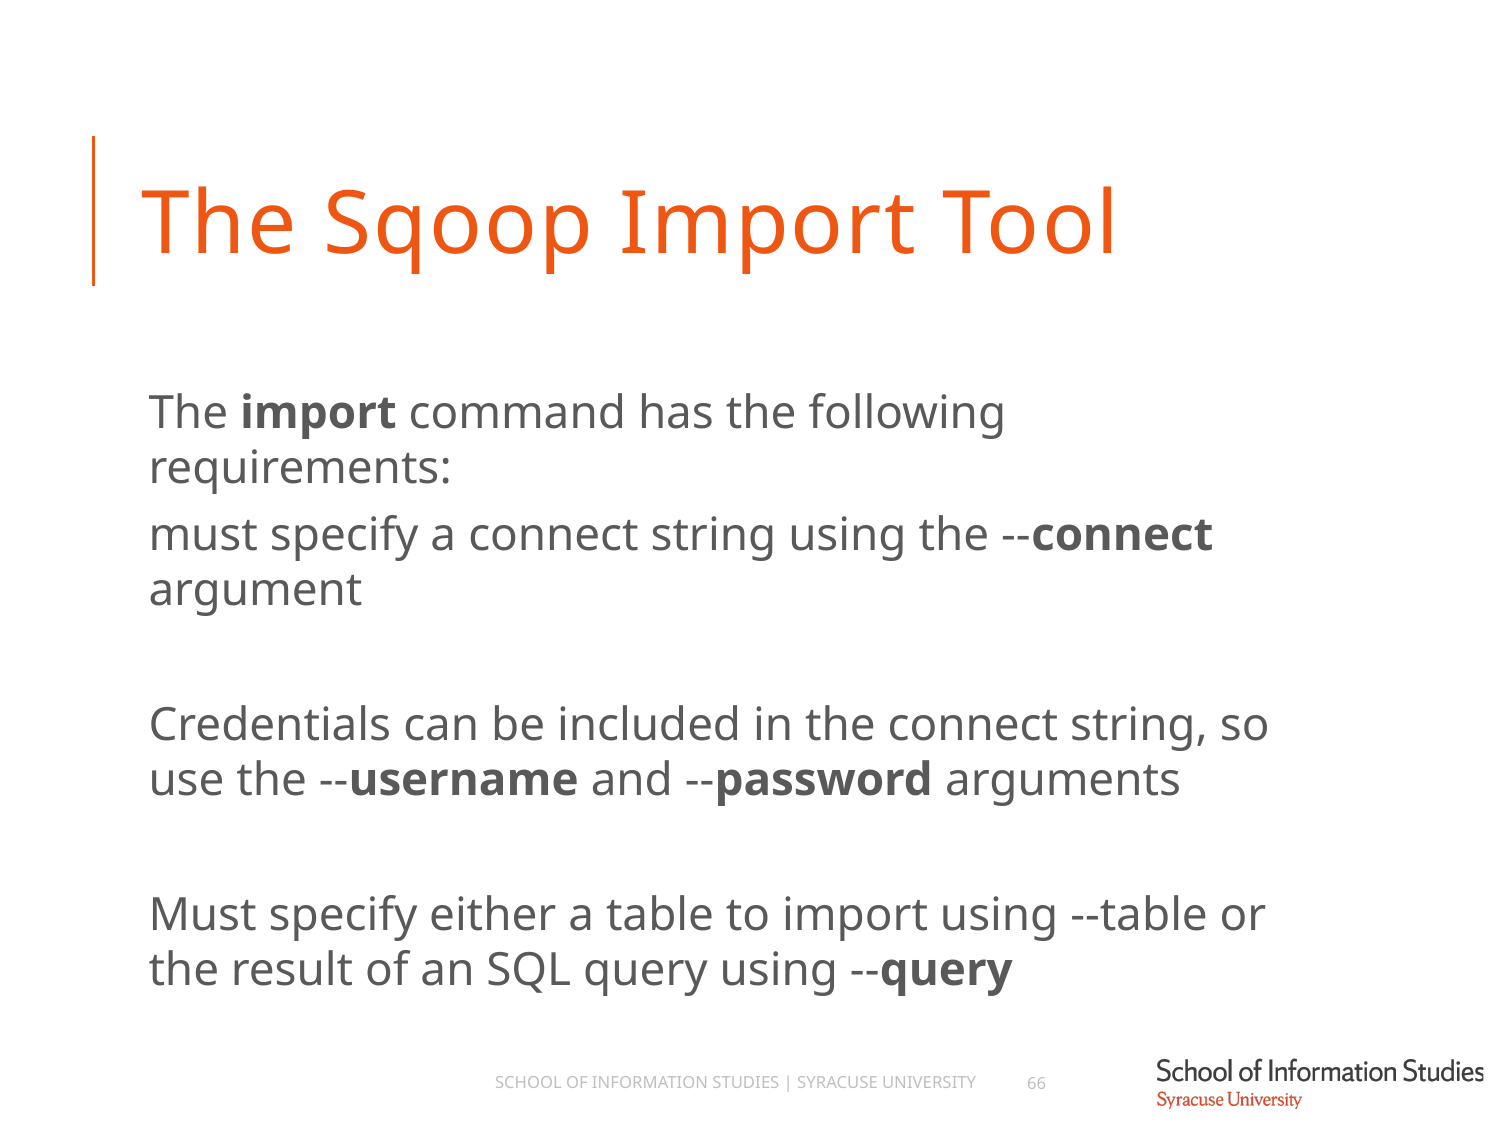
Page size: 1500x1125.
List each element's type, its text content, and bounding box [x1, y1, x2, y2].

title The Sqoop Import Tool [126, 96, 1322, 342]
slide_number 66 [1012, 1061, 1149, 1107]
list The import command has the following requirements: must specify a connect string using the --connect argument Credentials can be included in the connect string, so use the --username and --password arguments Must specify either a table to import using --table or the result of an SQL query using --query [126, 375, 1322, 1035]
footer School of Information Studies | Syracuse University [283, 1061, 993, 1106]
